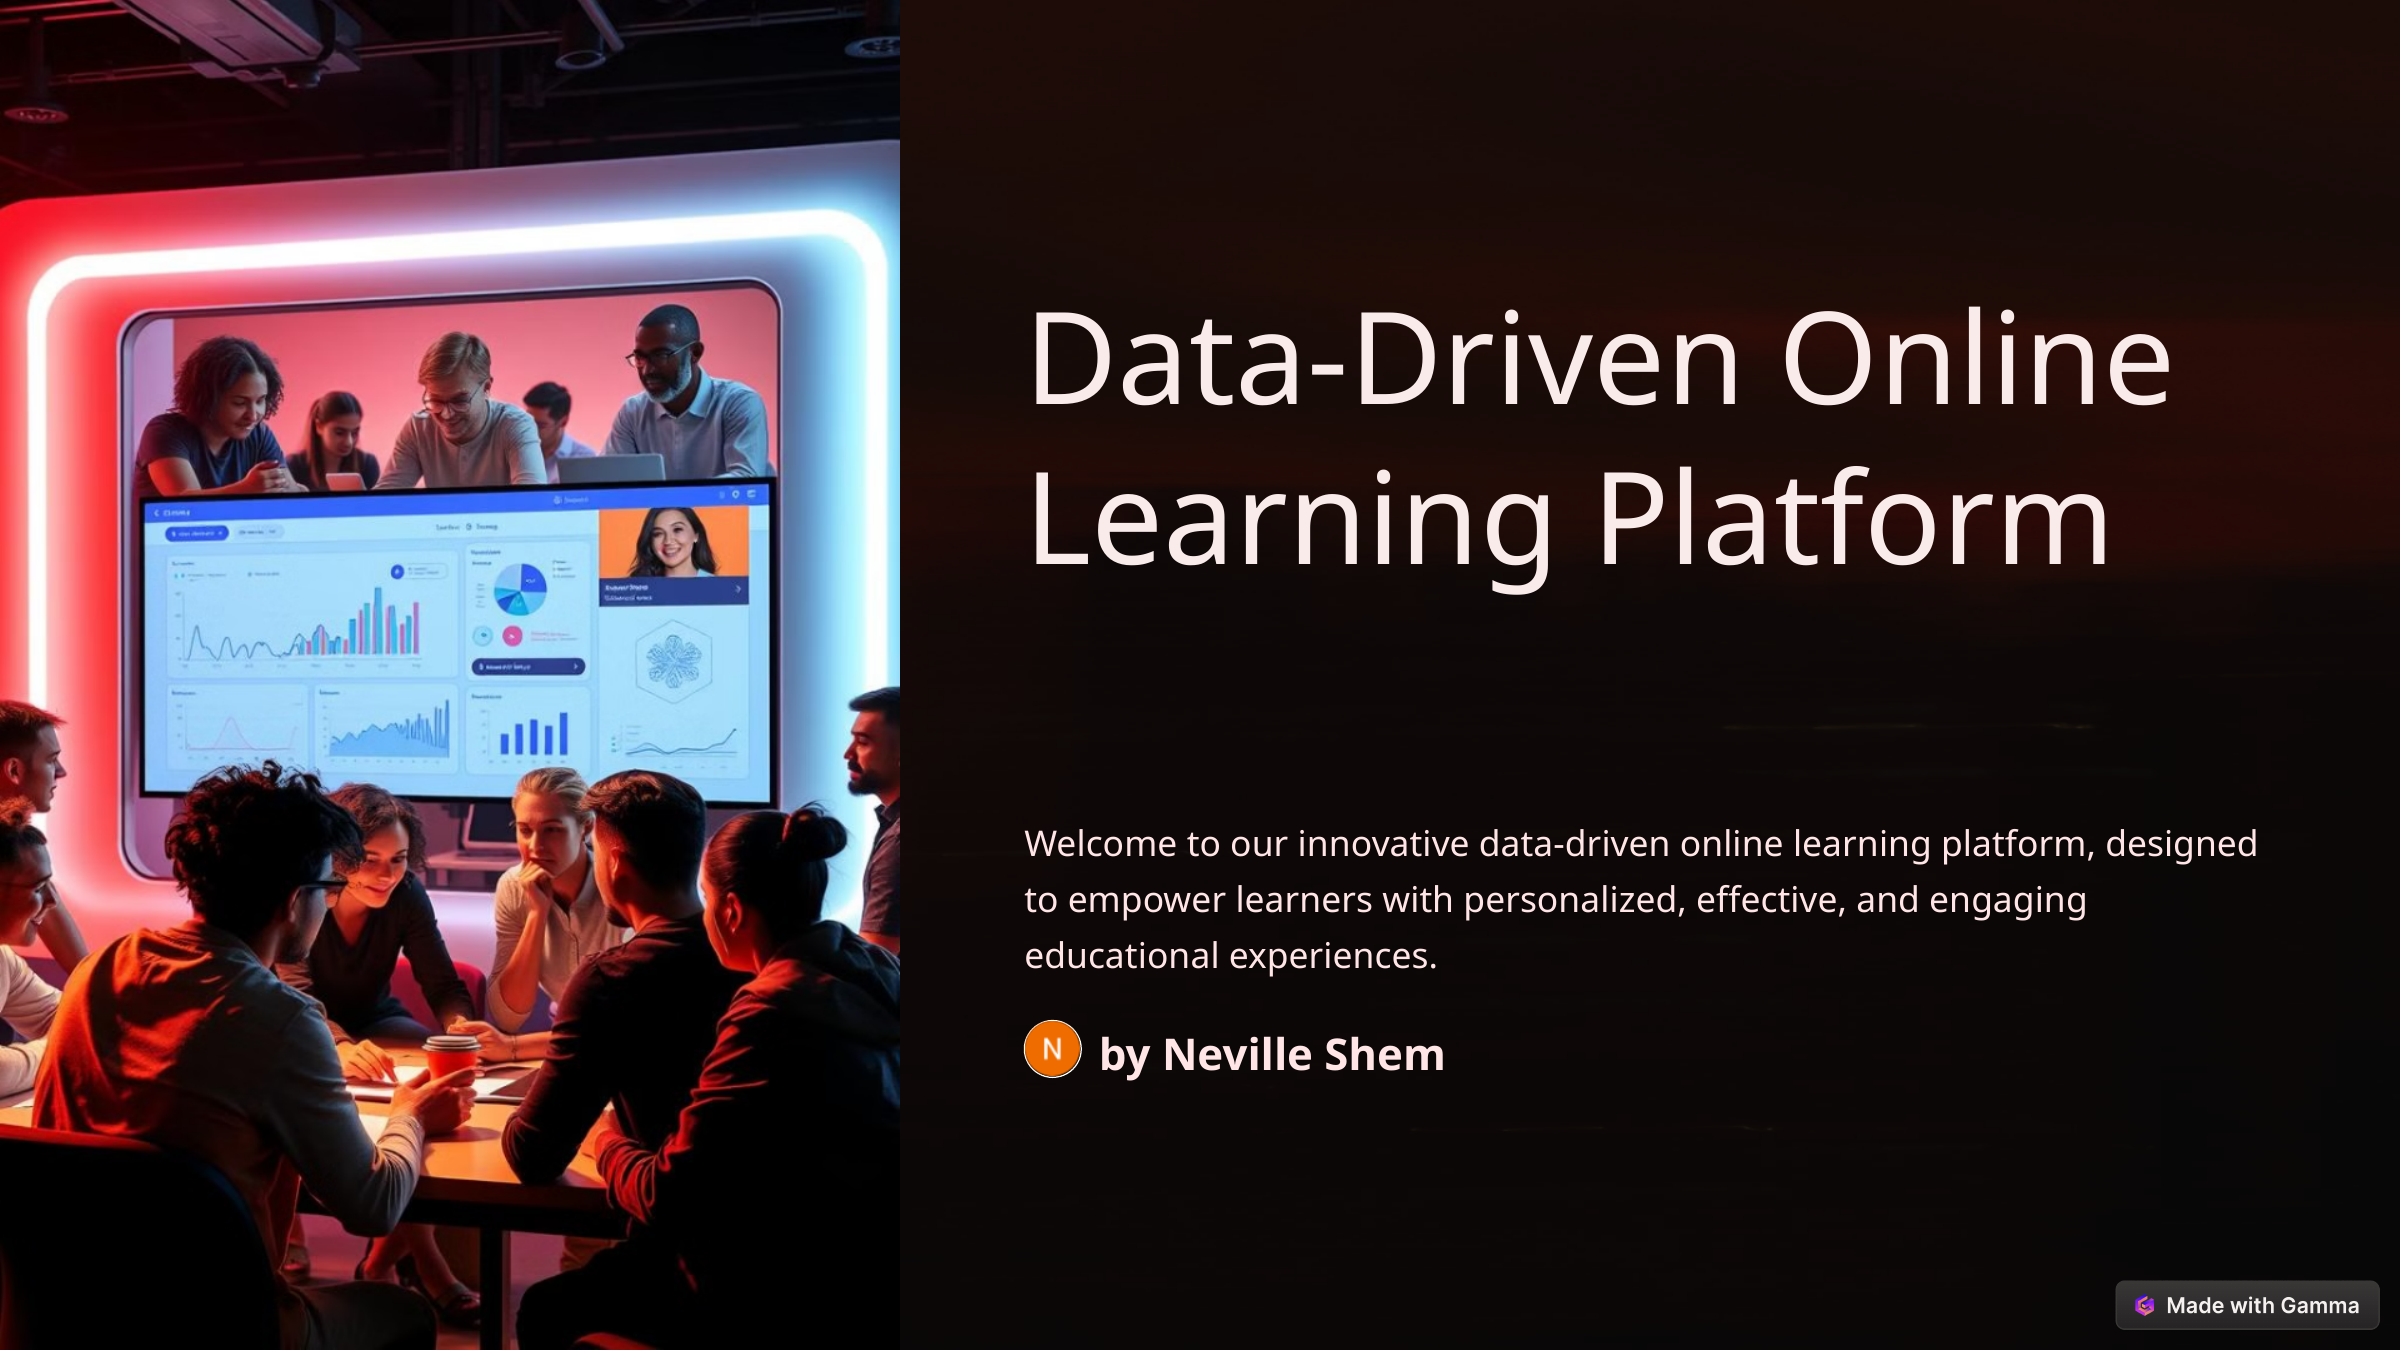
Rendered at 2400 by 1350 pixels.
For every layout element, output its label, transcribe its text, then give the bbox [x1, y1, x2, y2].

text_box Welcome to our innovative data-driven online learning platform, designed to empower learners with personalized, effective, and engaging educational experiences. [1024, 807, 2276, 978]
text_box by Neville Shem [1099, 1017, 1443, 1081]
text_box Data-Driven Online Learning Platform [1024, 269, 2276, 754]
picture [1025, 1021, 1080, 1077]
picture [0, 0, 900, 1350]
picture [2106, 1271, 2389, 1339]
